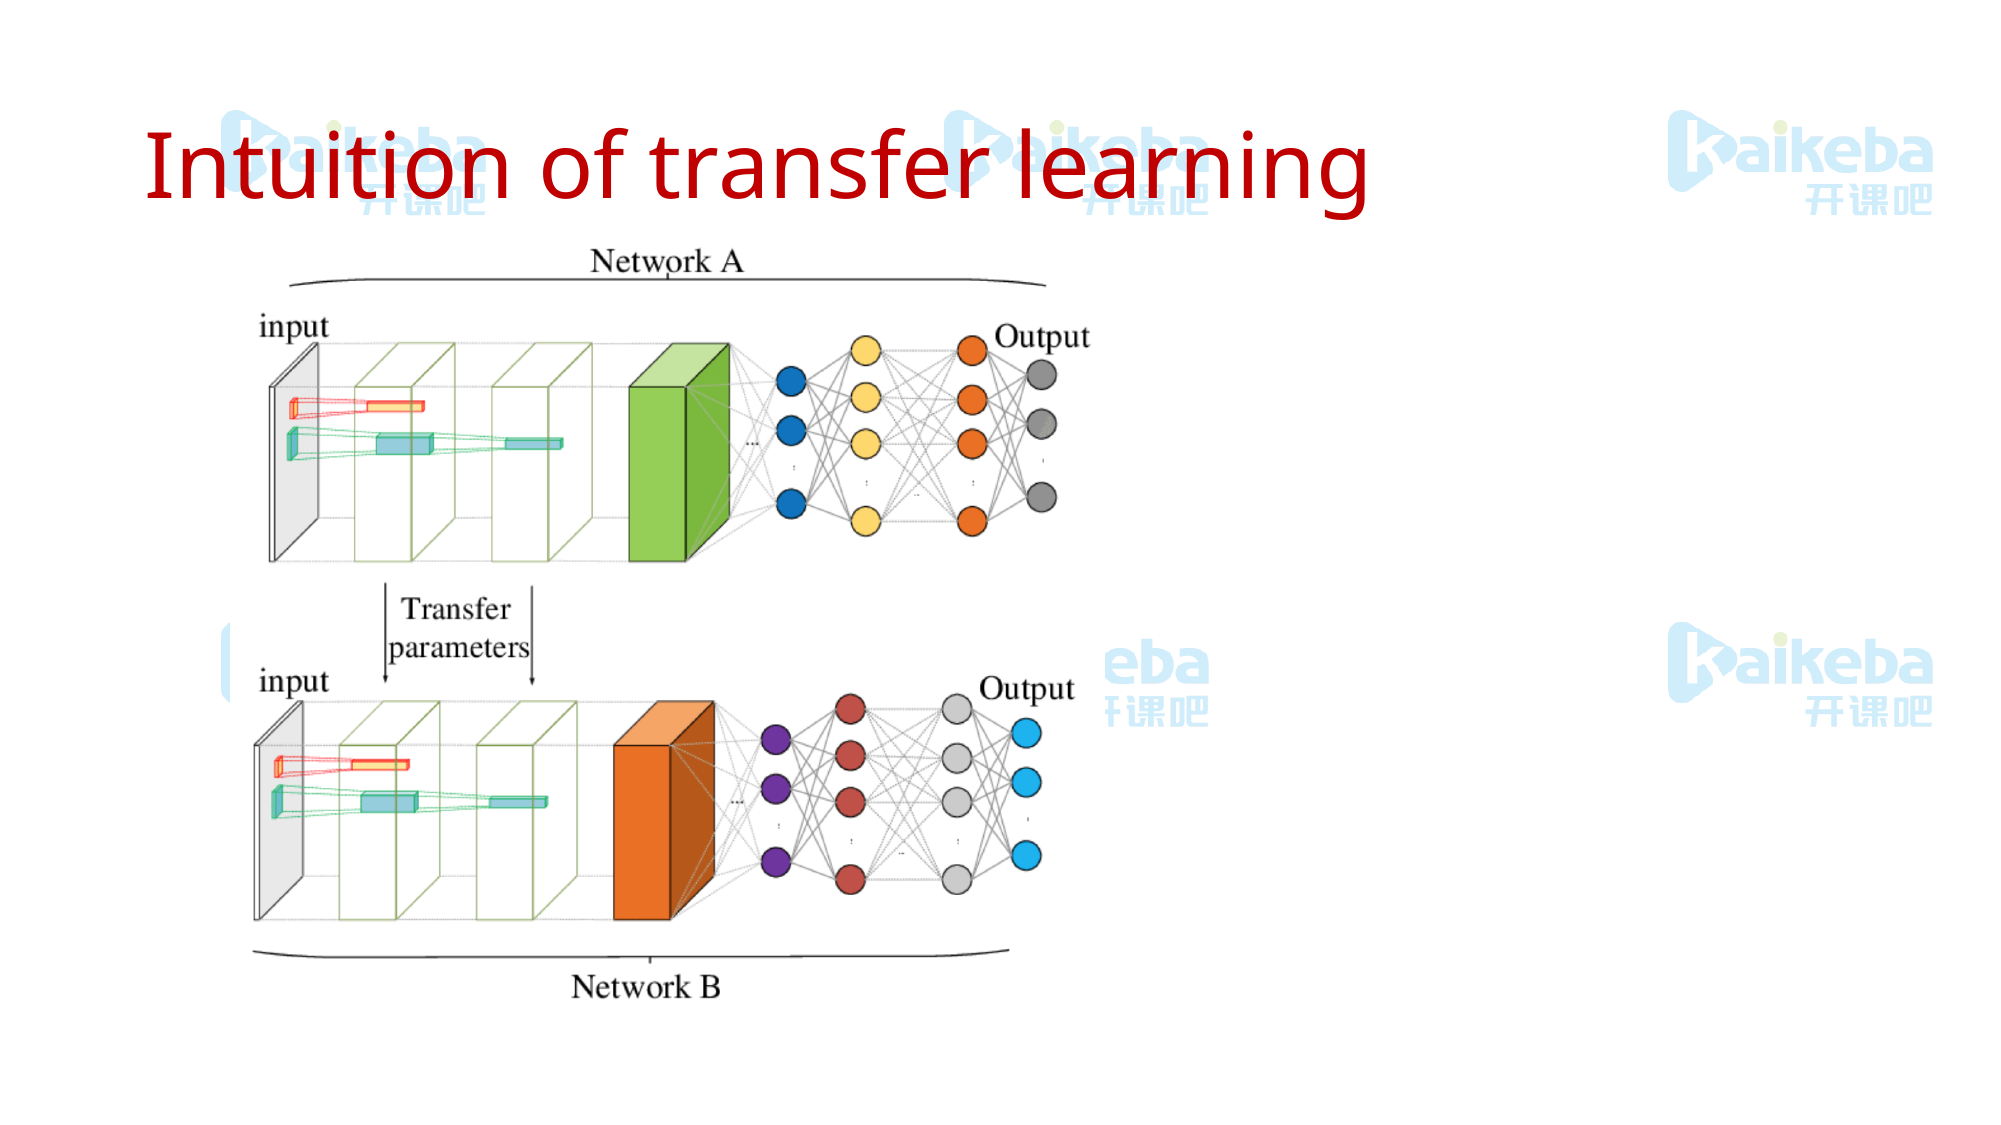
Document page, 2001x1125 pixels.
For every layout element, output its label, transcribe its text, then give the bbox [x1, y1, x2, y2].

title Intuition of transfer learning [136, 59, 1863, 278]
picture [229, 247, 1105, 1003]
